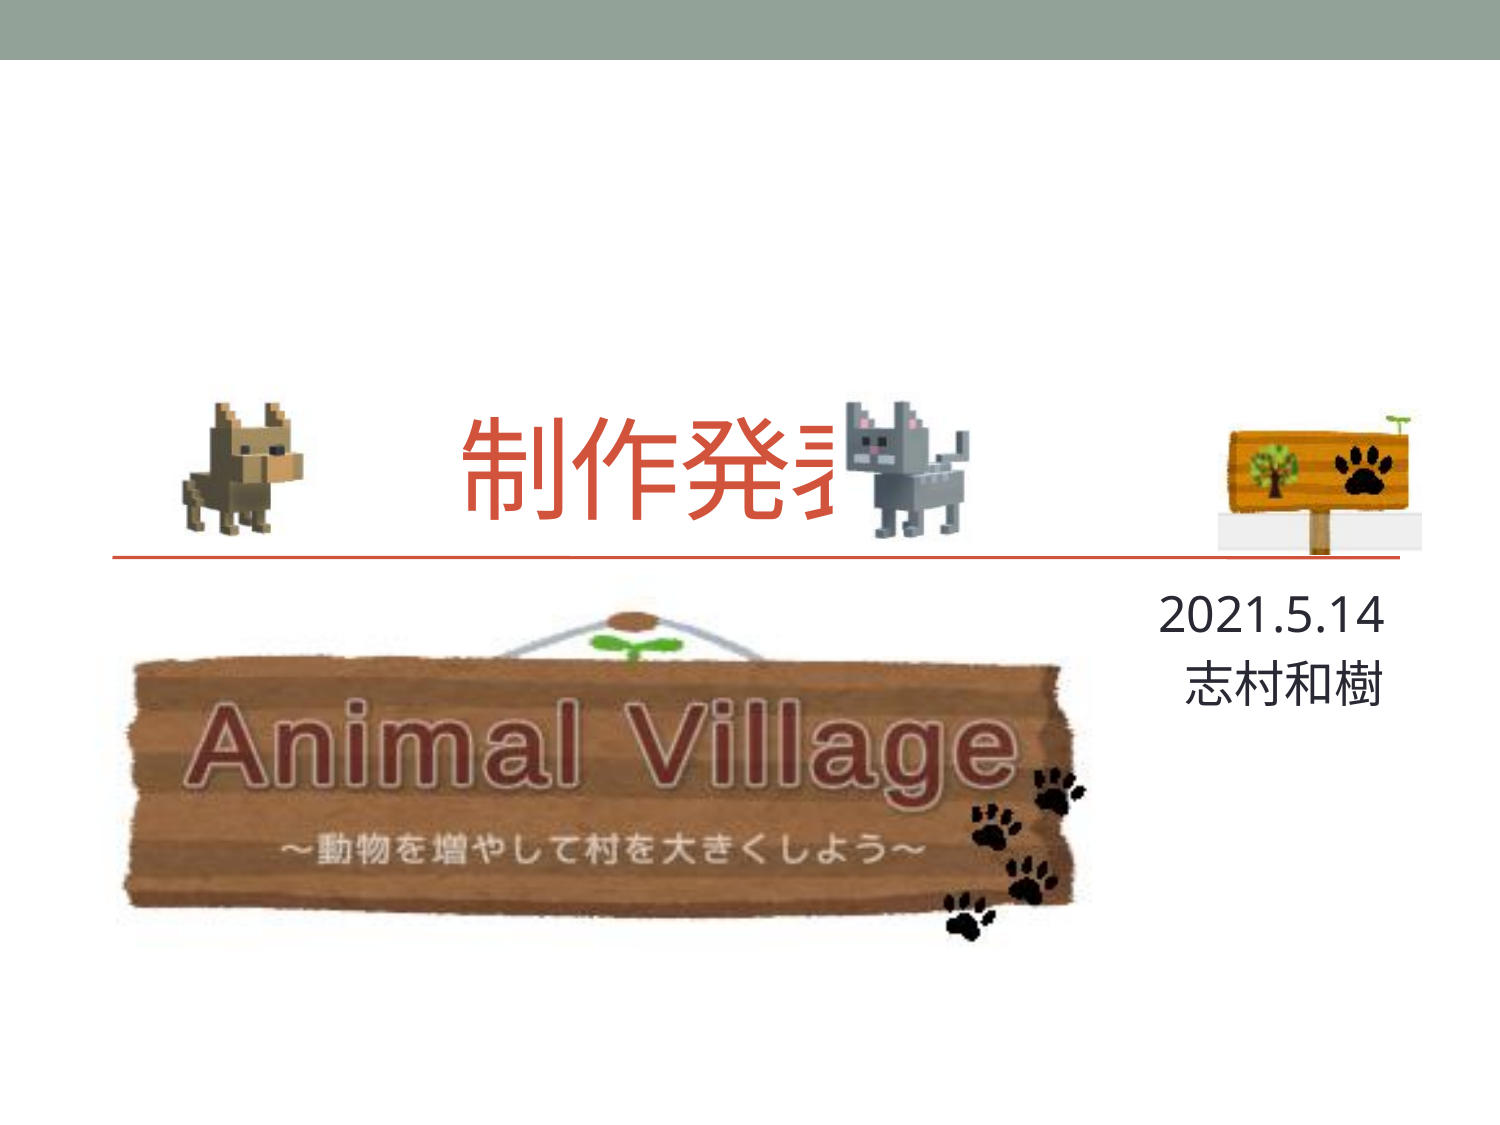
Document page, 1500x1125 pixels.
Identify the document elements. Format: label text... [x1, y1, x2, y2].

picture [159, 381, 317, 553]
picture [832, 383, 981, 551]
title 制作発表 [112, 224, 1400, 542]
picture [83, 574, 1110, 977]
subtitle 2021.5.14 志村和樹 [1117, 575, 1400, 863]
picture [1217, 408, 1435, 560]
